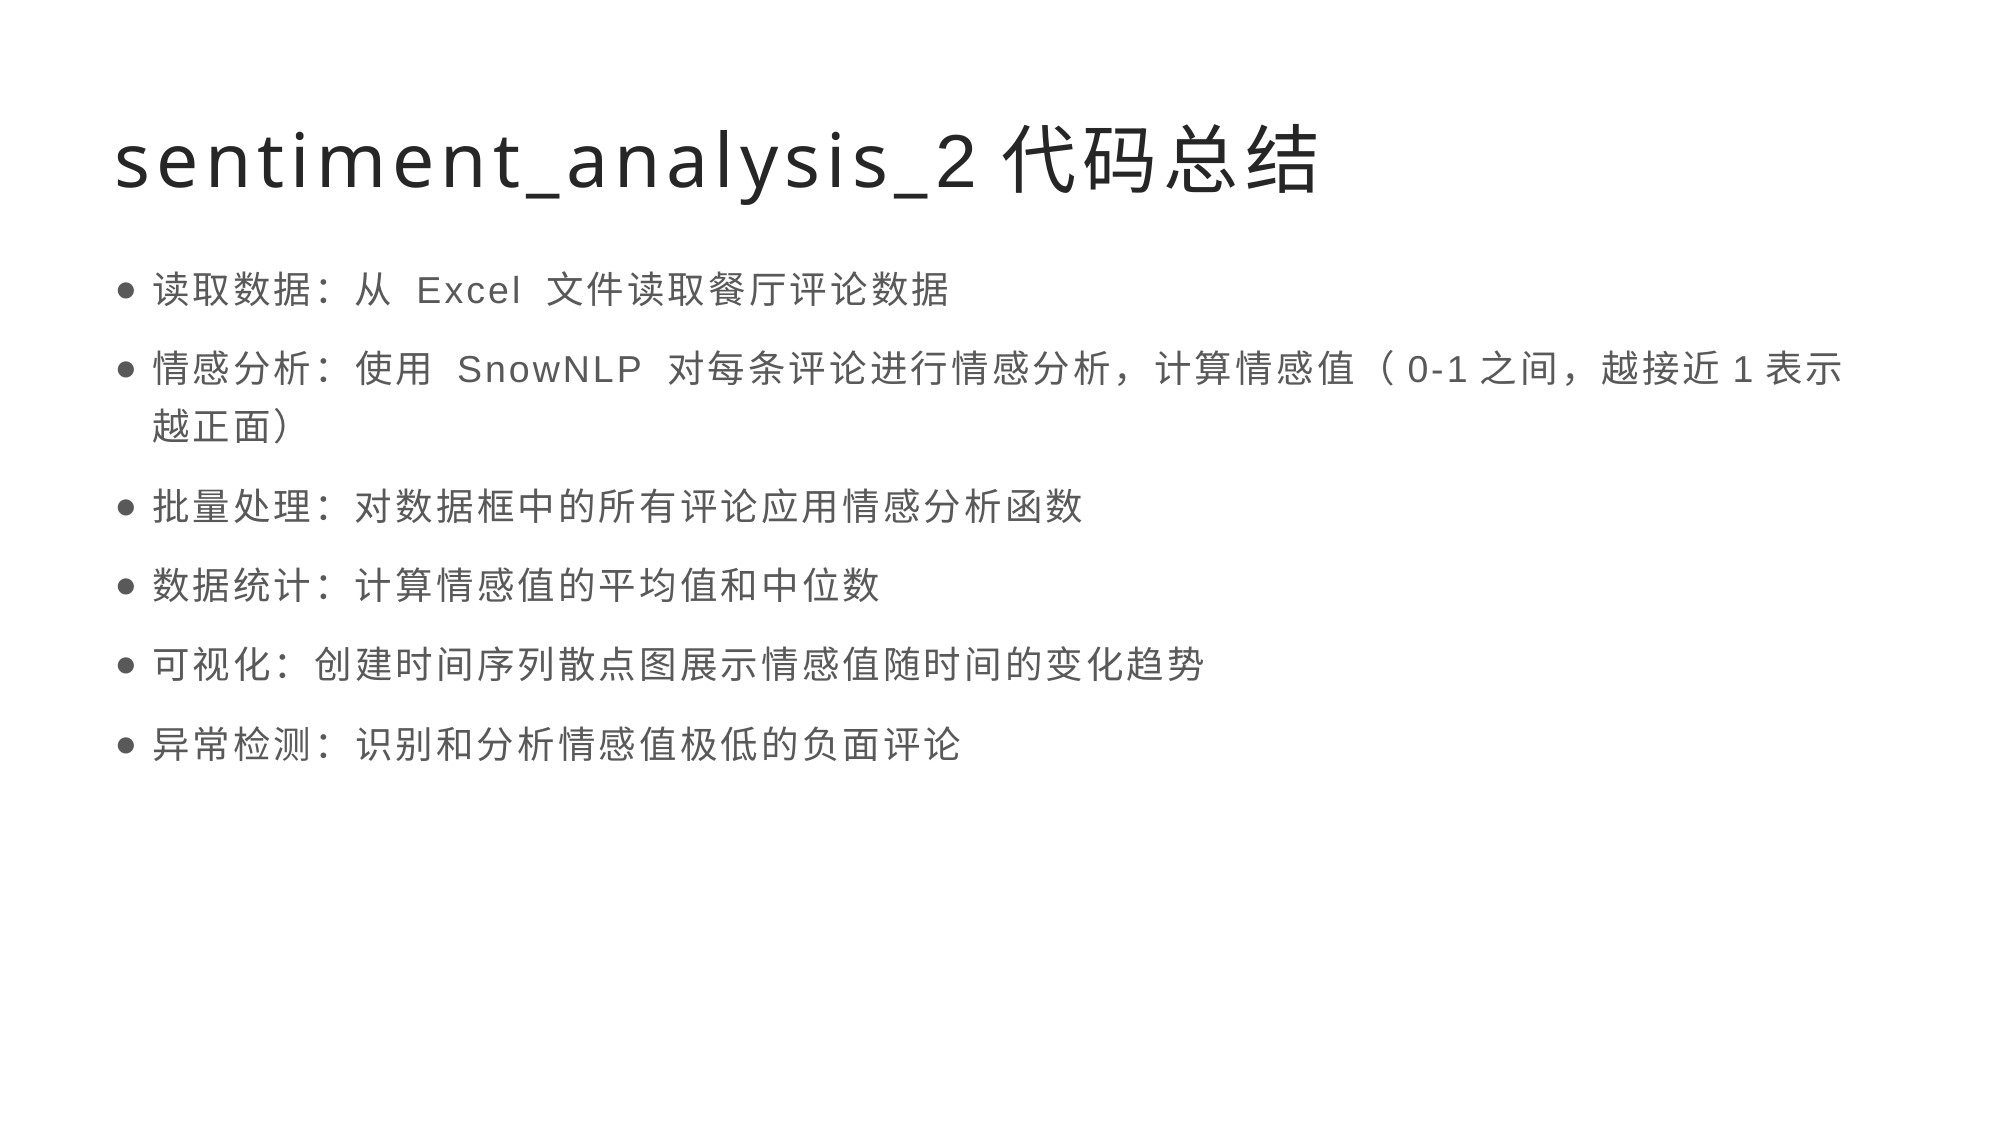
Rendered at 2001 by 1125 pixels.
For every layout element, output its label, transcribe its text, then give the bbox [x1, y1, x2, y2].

title sentiment_analysis_2代码总结 [99, 99, 1900, 216]
list 读取数据：从 Excel 文件读取餐厅评论数据 情感分析：使用 SnowNLP 对每条评论进行情感分析，计算情感值（0-1之间，越接近1表示越正面） 批量处理：对数据框中的所有评论应用情感分析函数 数据统计：计算情感值的平均值和中位数 可视化：创建时间序列散点图展示情感值随时间的变化趋势 异常检测：识别和分析情感值极低的负面评论 [99, 244, 1900, 1026]
